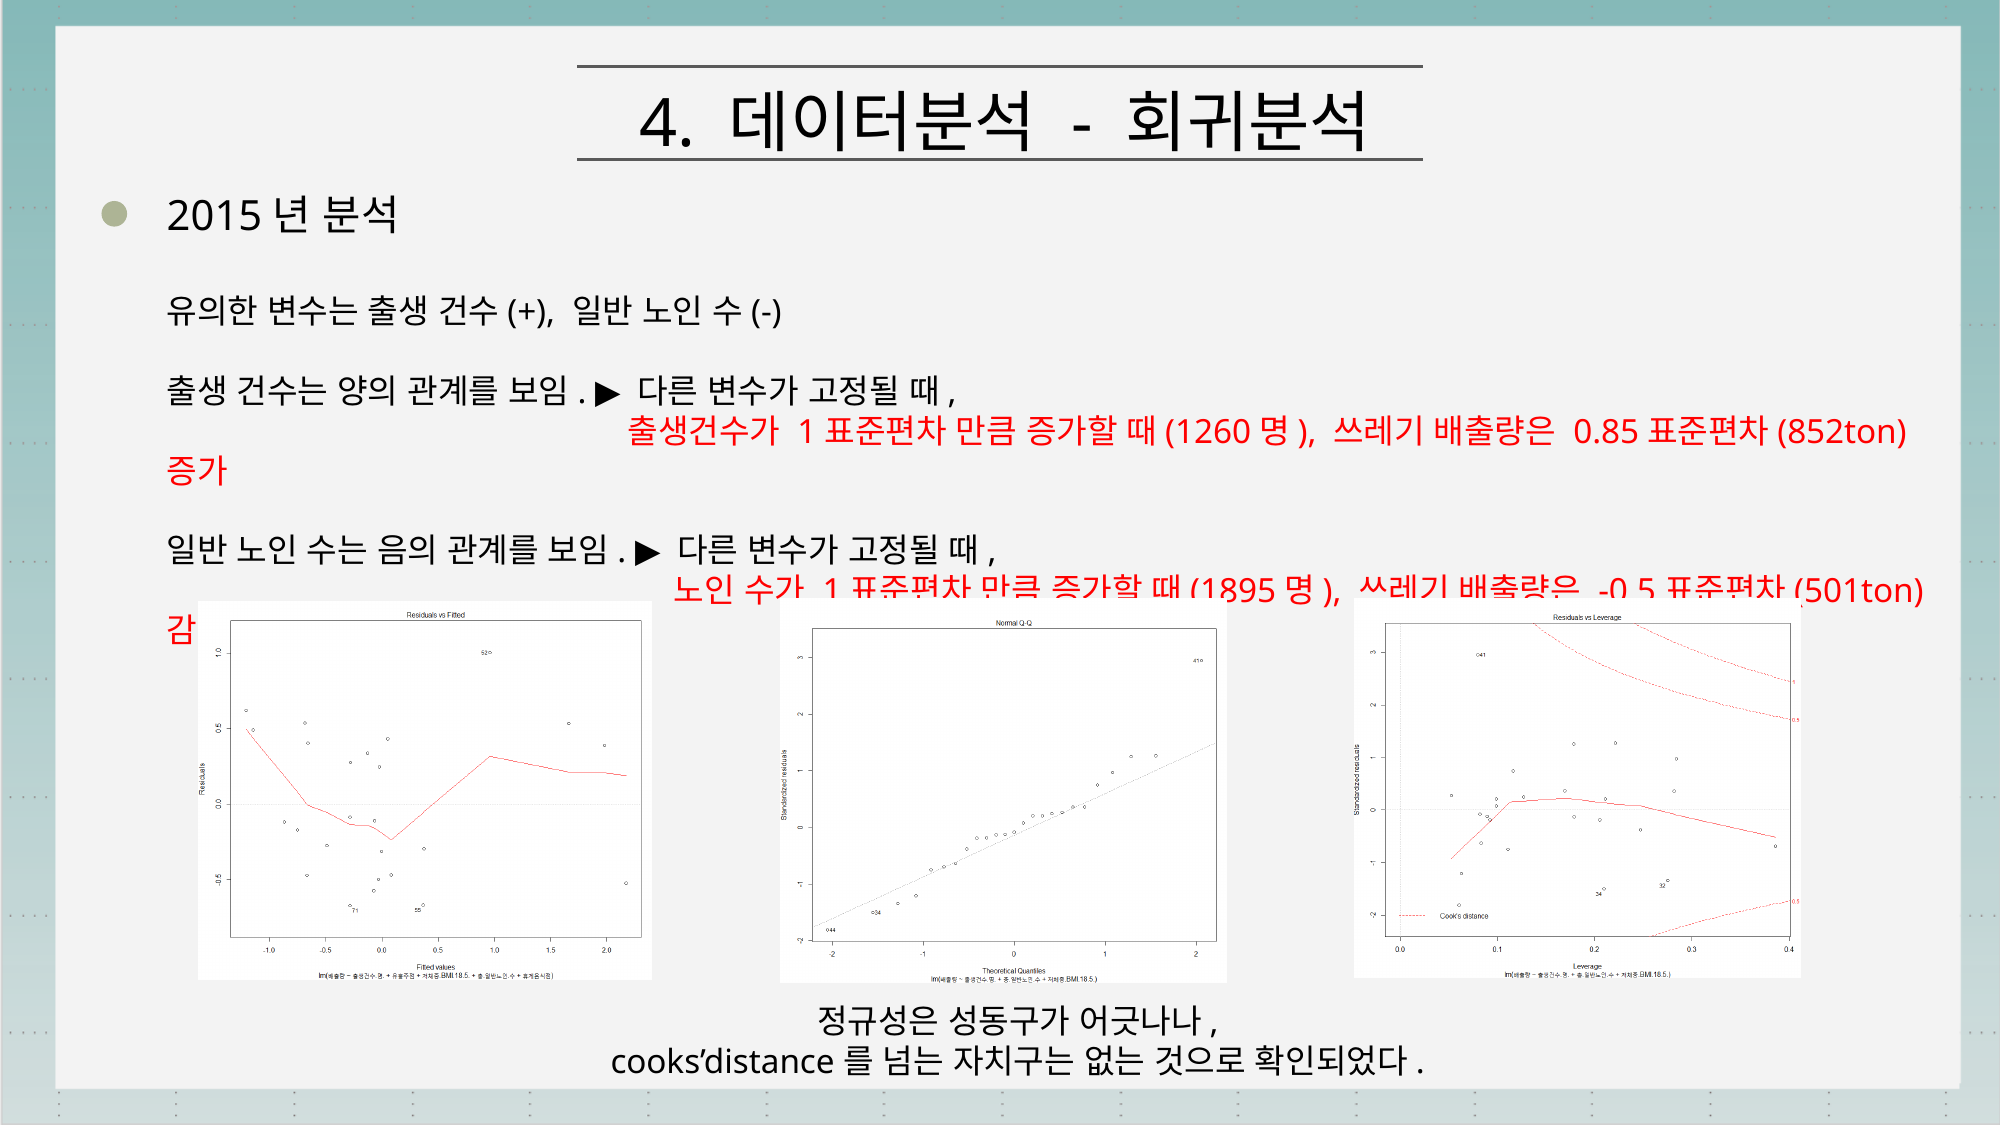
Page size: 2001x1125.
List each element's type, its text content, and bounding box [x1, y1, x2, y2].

text_box [101, 200, 128, 227]
text_box 유의한 변수는 출생 건수(+), 일반 노인 수(-) 출생 건수는 양의 관계를 보임. ▶ 다른 변수가 고정될 때, 출생건수가 1표준편차 만큼 증가할 때(1260명), 쓰레기 배출량은 0.85표준편차(852ton) 증가 일반 노인 수는 음의 관계를 보임. ▶ 다른 변수가 고정될 때, 노인 수가 1표준편차 만큼 증가할 때(1895명), 쓰레기 배출량은 -0.5표준편차(501ton) 감소 [151, 282, 1953, 737]
picture [198, 600, 652, 980]
text_box 정규성은 성동구가 어긋나나, cooks’distance를 넘는 자치구는 없는 것으로 확인되었다. [577, 992, 1459, 1087]
picture [1354, 598, 1801, 978]
text_box 2015년 분석 [151, 181, 1739, 246]
text_box 4. 데이터분석 - 회귀분석 [0, 72, 1989, 168]
picture [780, 598, 1227, 983]
